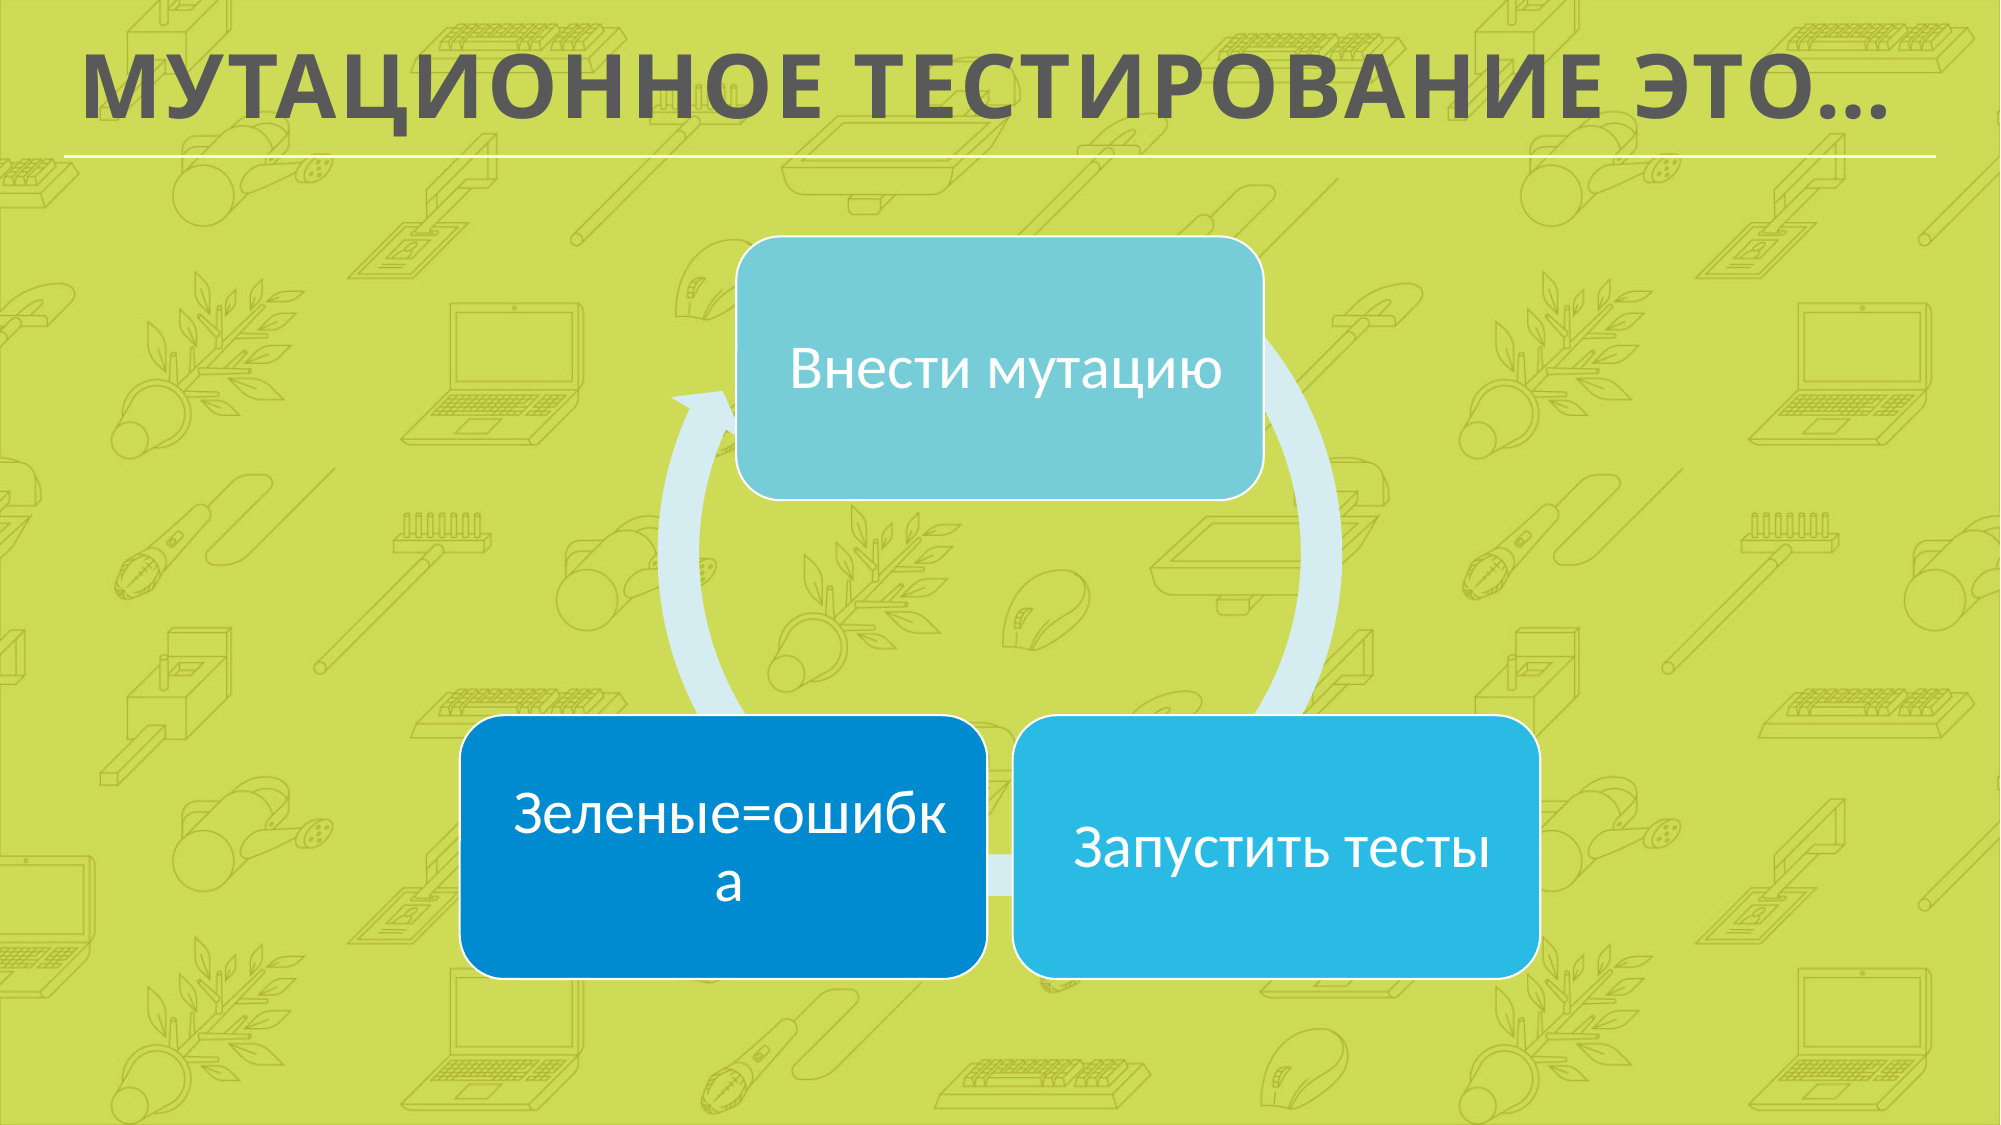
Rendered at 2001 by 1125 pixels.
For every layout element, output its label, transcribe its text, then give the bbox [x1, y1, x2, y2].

title Мутационное тестирование это… [78, 50, 1922, 116]
picture [0, 0, 2000, 1125]
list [78, 236, 1922, 980]
